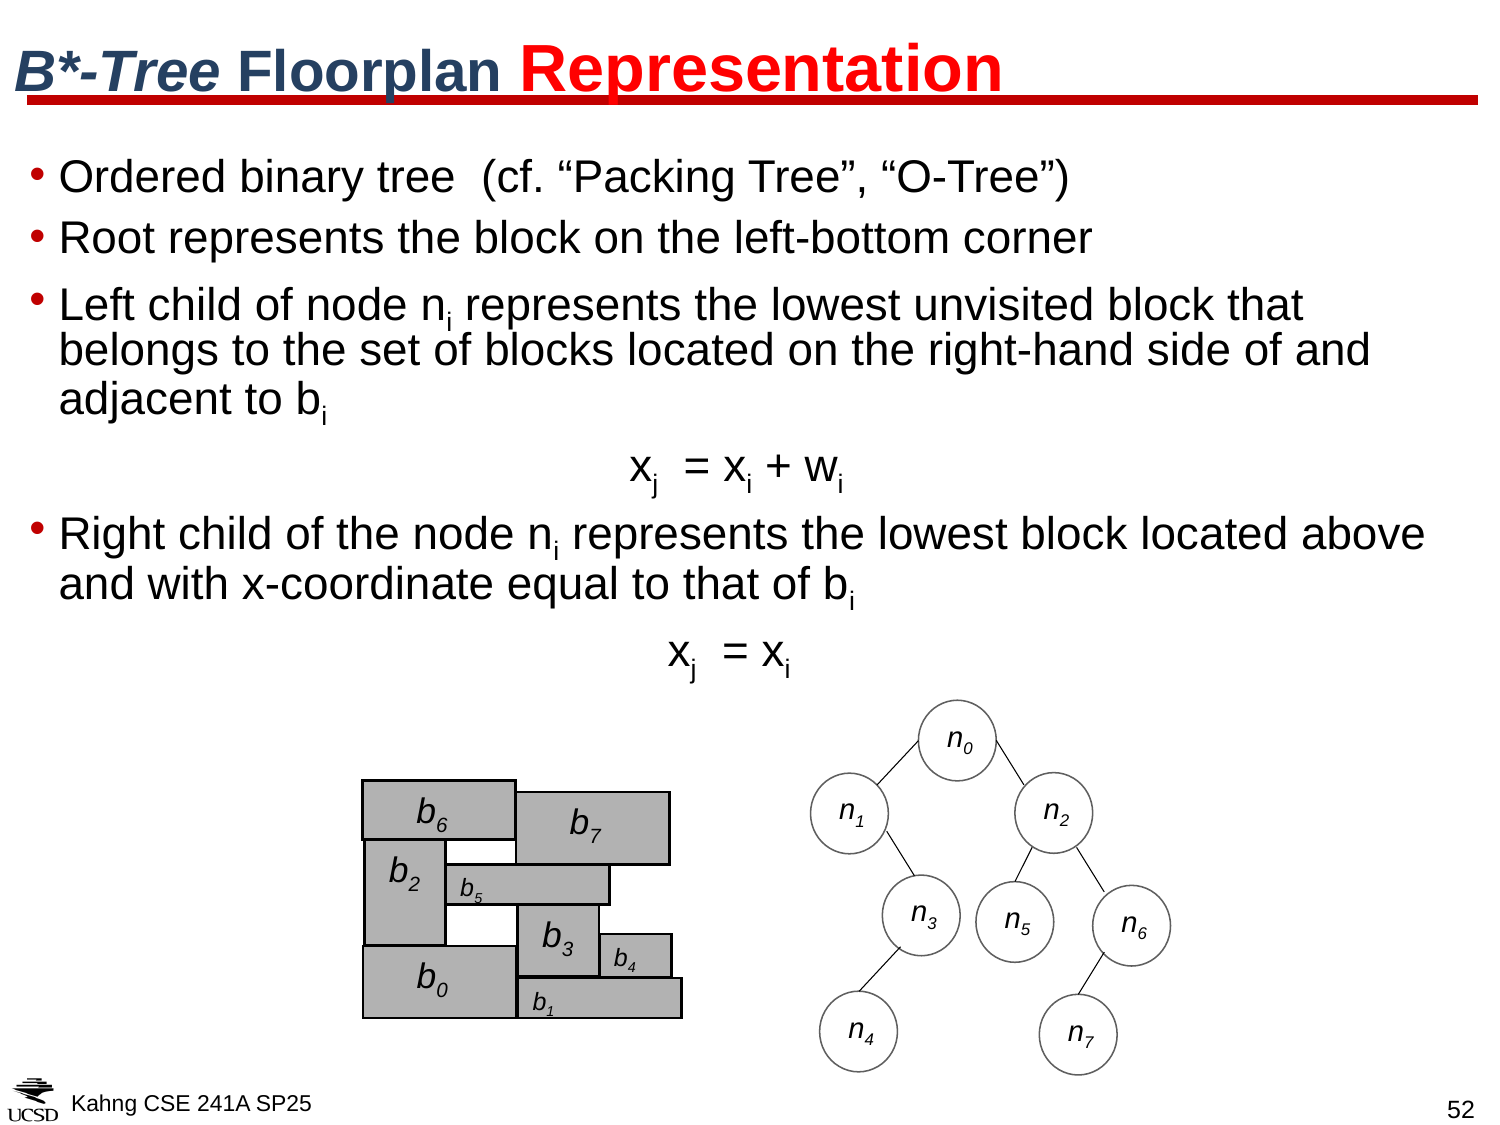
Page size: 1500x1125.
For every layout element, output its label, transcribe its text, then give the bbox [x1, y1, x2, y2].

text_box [362, 780, 682, 1019]
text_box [801, 699, 1171, 1076]
picture [5, 1074, 60, 1125]
title B*-Tree Floorplan Representation [0, 5, 1498, 113]
list Ordered binary tree (cf. “Packing Tree”, “O-Tree”) Root represents the block on the left-bottom corner Left child of node ni represents the lowest unvisited block that belongs to the set of blocks located on the right-hand side of and adjacent to bi xj = xi + wi Right child of the node ni represents the lowest block located above and with x-coordinate equal to that of bi xj = xi [14, 150, 1486, 627]
footer Kahng CSE 241A SP25 [56, 1081, 337, 1122]
